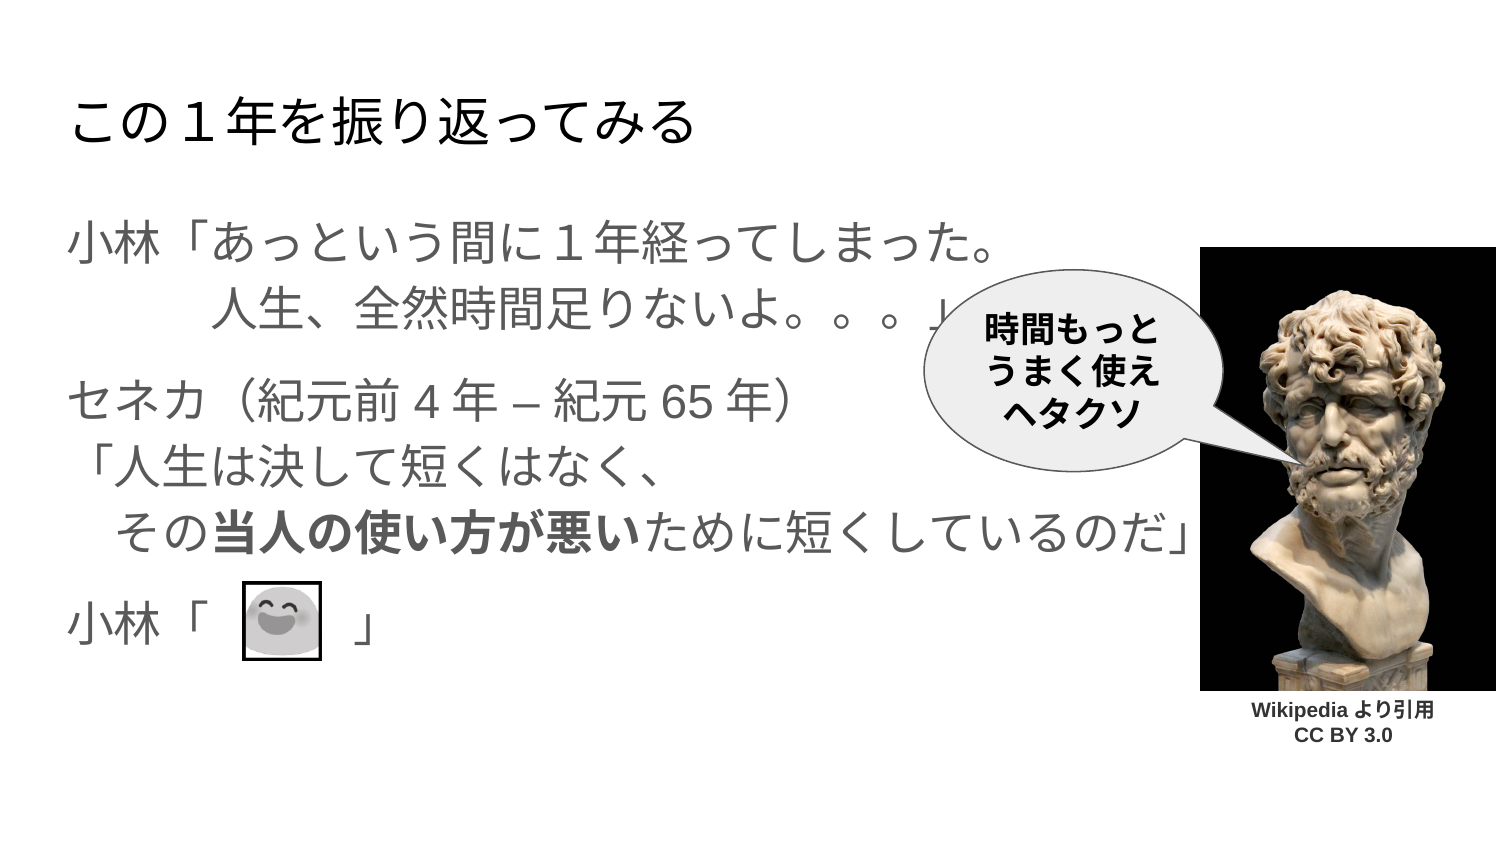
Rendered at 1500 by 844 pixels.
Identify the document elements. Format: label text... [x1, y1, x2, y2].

text_box 時間もっと うまく使え ヘタクソ [924, 269, 1195, 472]
title この１年を振り返ってみる [51, 72, 1449, 167]
picture [242, 581, 322, 661]
text_box Wikipediaより引用 CC BY 3.0 [1200, 697, 1487, 758]
list 小林「あっという間に１年経ってしまった。 人生、全然時間足りないよ。。。」 セネカ（紀元前4年 – 紀元65年） 「人生は決して短くはなく、 その当人の使い方が悪いために短くしているのだ」 小林「 」 [51, 189, 1475, 816]
picture [1200, 247, 1496, 691]
